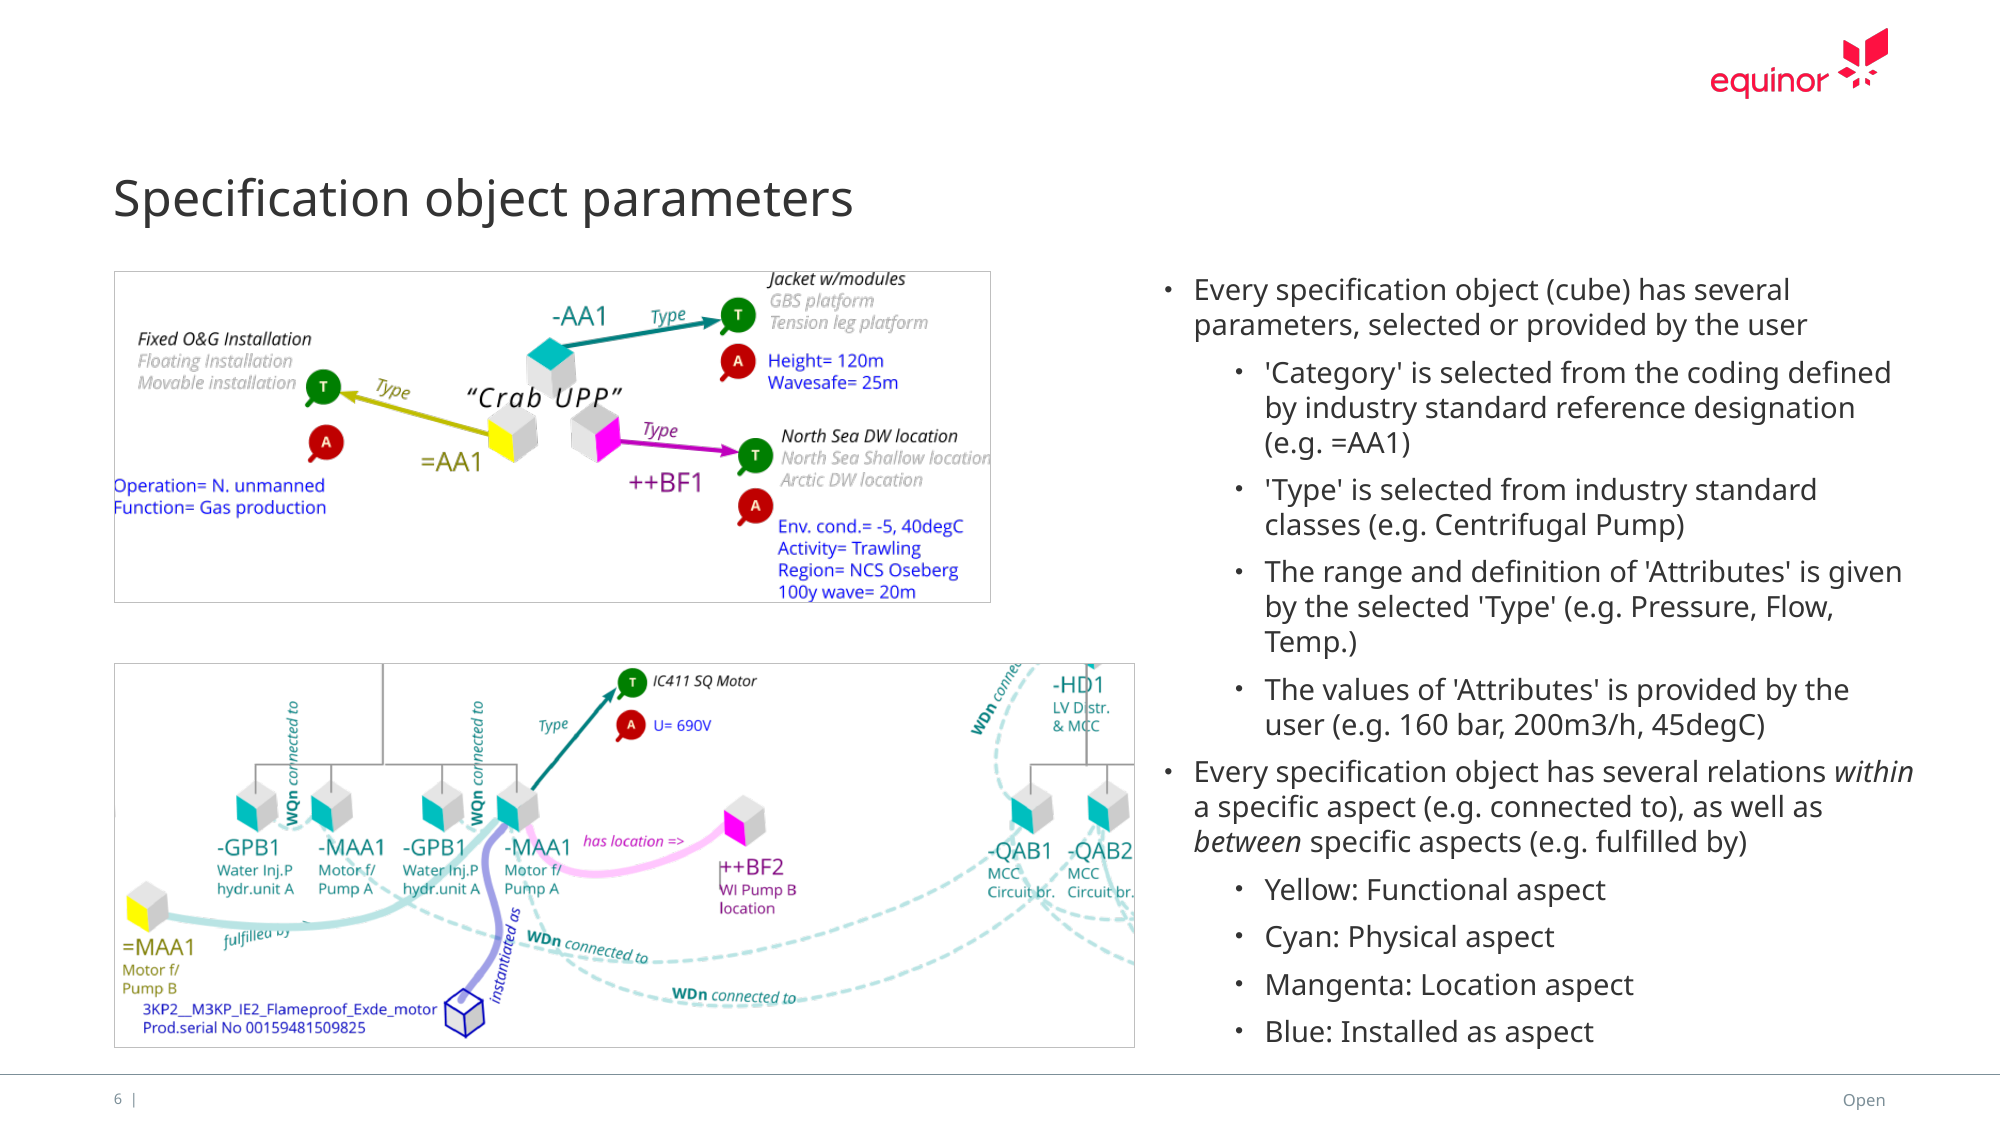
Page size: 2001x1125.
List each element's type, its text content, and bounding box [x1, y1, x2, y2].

picture [114, 662, 1135, 1048]
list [114, 271, 991, 603]
list Every specification object (cube) has several parameters, selected or provided by the user 'Category' is selected from the coding defined by industry standard reference designation (e.g. =AA1) 'Type' is selected from industry standard classes (e.g. Centrifugal Pump) The range and definition of 'Attributes' is given by the selected 'Type' (e.g. Pressure, Flow, Temp.) The values of 'Attributes' is provided by the user (e.g. 160 bar, 200m3/h, 45degC) Every specification object has several relations within a specific aspect (e.g. connected to), as well as between specific aspects (e.g. fulfilled by) Yellow: Functional aspect Cyan: Physical aspect Mangenta: Location aspect Blue: Installed as aspect [1134, 271, 1917, 1114]
picture [1711, 28, 1888, 99]
title Specification object parameters [114, 131, 1886, 321]
slide_number 6 | [114, 1082, 155, 1118]
